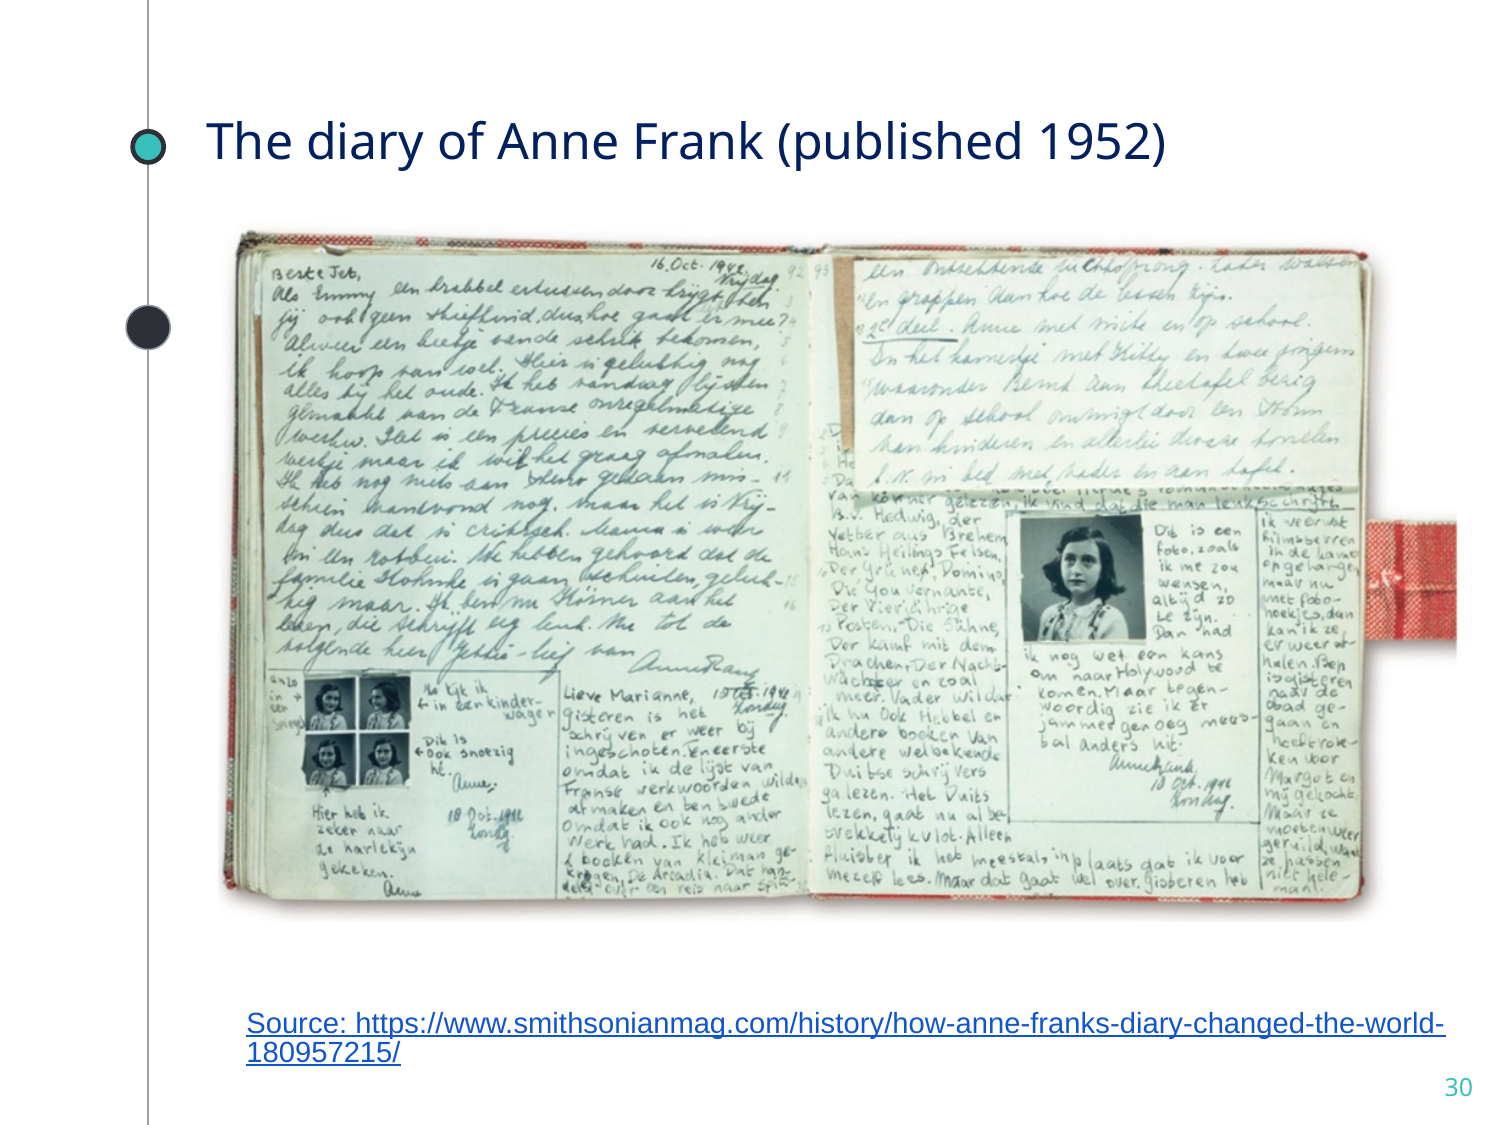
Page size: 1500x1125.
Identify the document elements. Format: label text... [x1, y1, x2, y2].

picture [217, 221, 1468, 922]
title The diary of Anne Frank (published 1952) [191, 109, 1500, 185]
slide_number 30 [1398, 1056, 1489, 1125]
text_box Source: https://www.smithsonianmag.com/history/how-anne-franks-diary-changed-the-world-180957215/ [231, 996, 1468, 1047]
